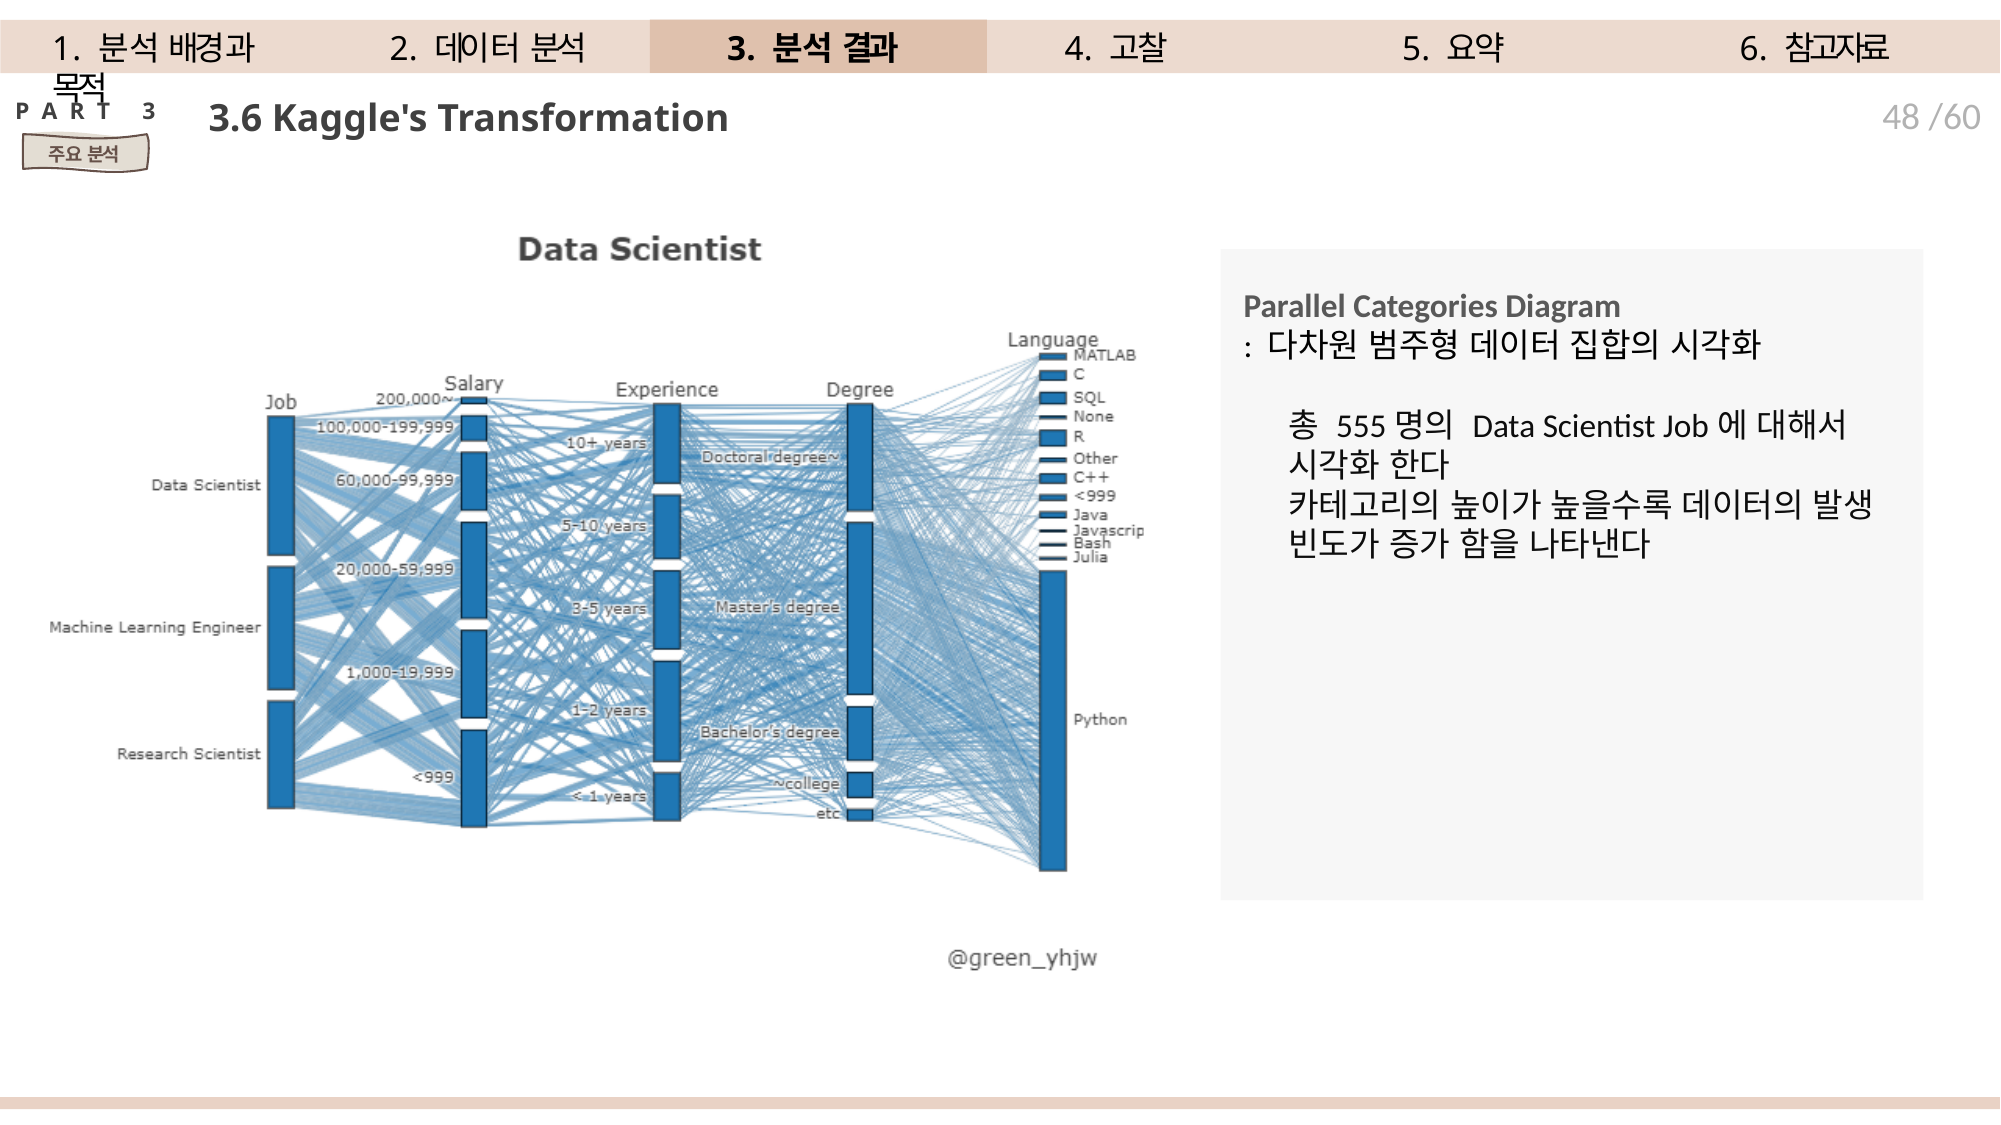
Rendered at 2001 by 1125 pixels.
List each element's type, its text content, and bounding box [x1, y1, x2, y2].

text_box 5. 요약 [1399, 25, 1660, 68]
text_box 1. 분석 배경과 목적 [49, 25, 310, 107]
text_box 3.6 Kaggle's Transformation [196, 91, 1803, 139]
text_box P A R T 3 [12, 94, 157, 124]
picture [49, 210, 1144, 986]
text_box Parallel Categories Diagram : 다차원 범주형 데이터 집합의 시각화 총 555명의 Data Scientist Job에 대해서 시각화 한다 카테고리의 높이가 높을수록 데이터의 발생 빈도가 증가 함을 나타낸다 [1228, 276, 1925, 571]
text_box [1220, 249, 1924, 901]
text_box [22, 131, 150, 173]
text_box 주요 분석 [11, 140, 17, 166]
text_box 4. 고찰 [1062, 25, 1323, 68]
text_box 2. 데이터 분석 [387, 25, 648, 68]
slide_number 48 /60 [1850, 92, 1982, 138]
text_box [649, 19, 987, 73]
text_box 6. 참고자료 [1737, 25, 1998, 68]
text_box 3. 분석 결과 [724, 25, 985, 68]
